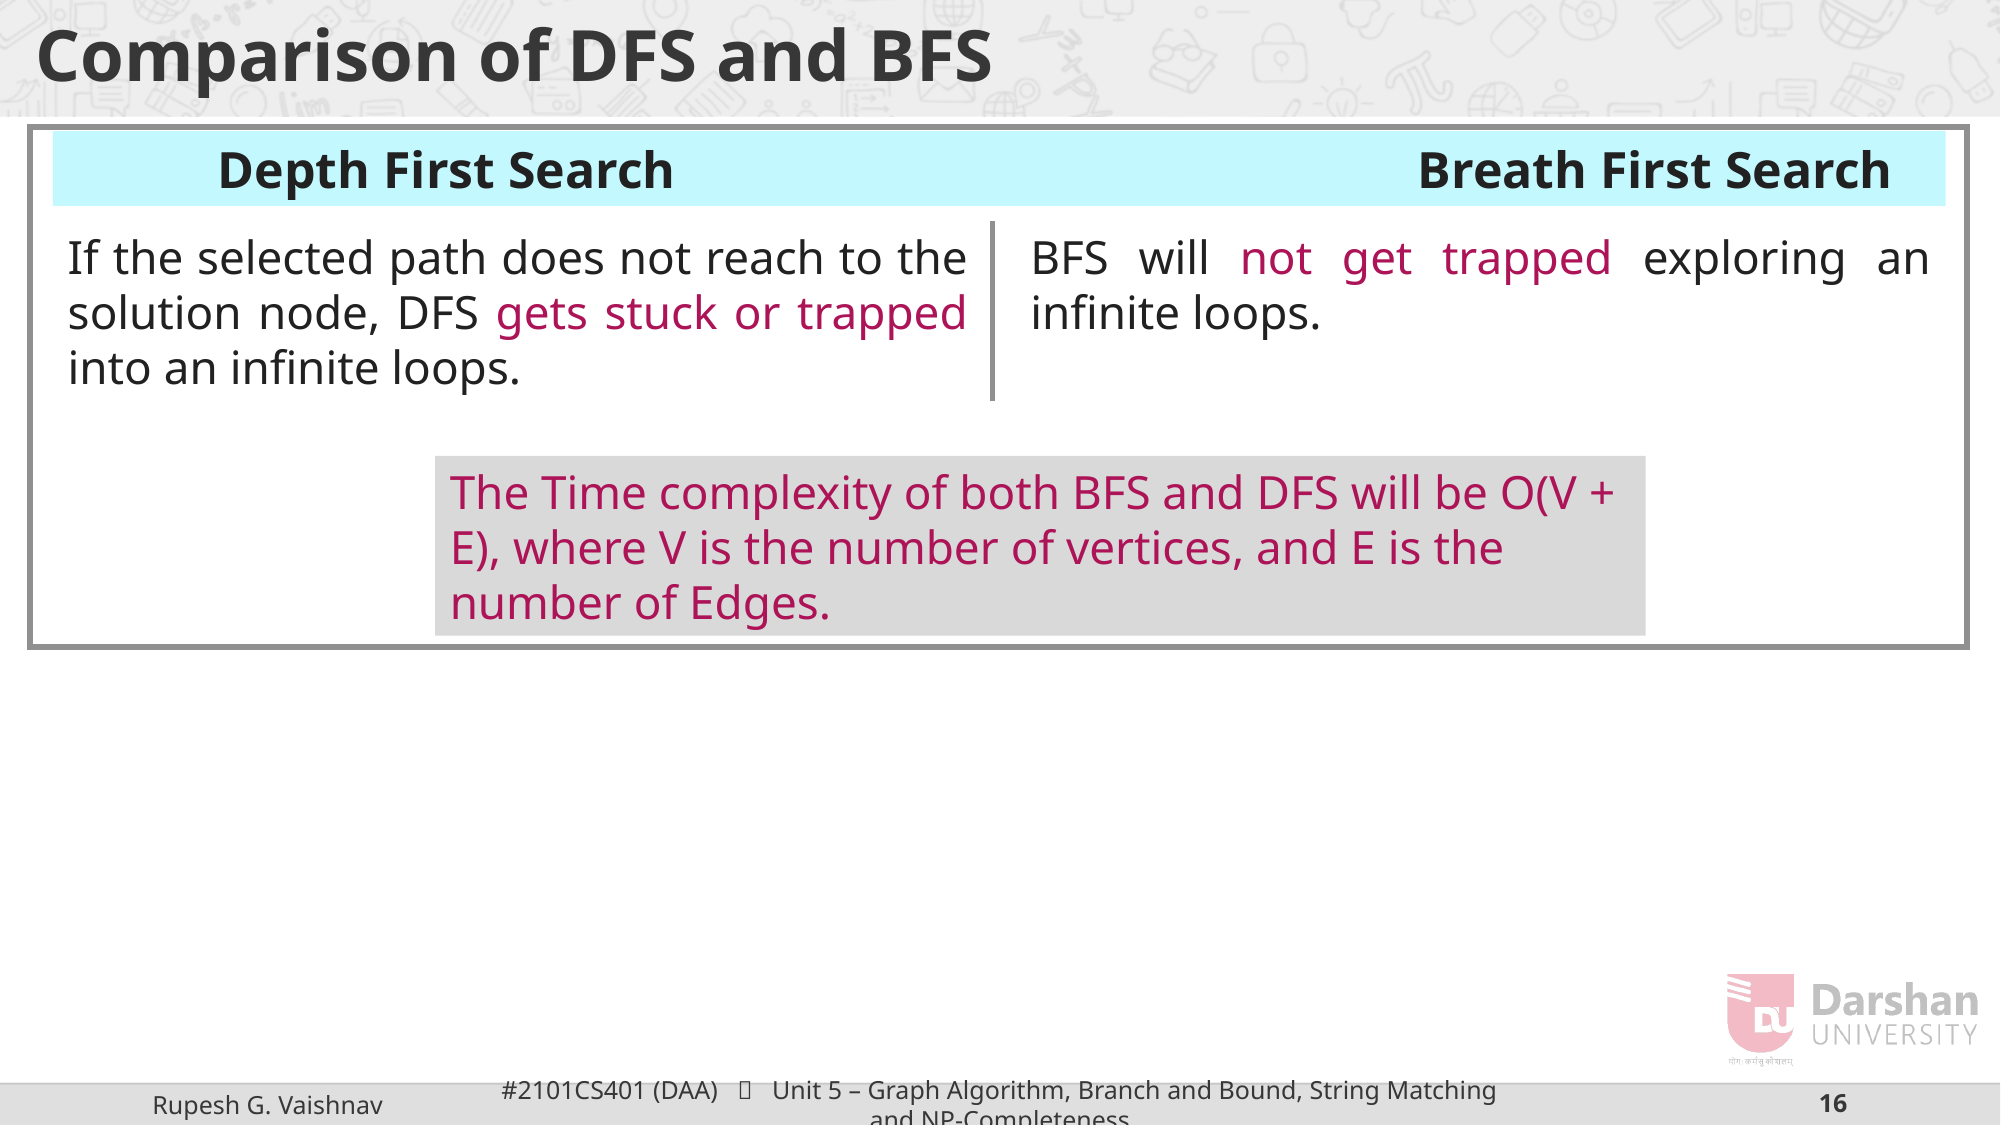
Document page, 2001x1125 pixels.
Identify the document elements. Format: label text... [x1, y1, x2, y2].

title Comparison of DFS and BFS [0, 0, 2000, 117]
text_box [29, 126, 1968, 648]
text_box [1724, 972, 1981, 1068]
text_box The Time complexity of both BFS and DFS will be O(V + E), where V is the number of vertices, and E is the number of Edges. [435, 455, 1646, 636]
text_box Depth First Search Breath First Search [52, 131, 1946, 206]
text_box If the selected path does not reach to the solution node, DFS gets stuck or trapped into an infinite loops. [52, 221, 983, 402]
text_box BFS will not get trapped exploring an infinite loops. [1015, 221, 1946, 347]
